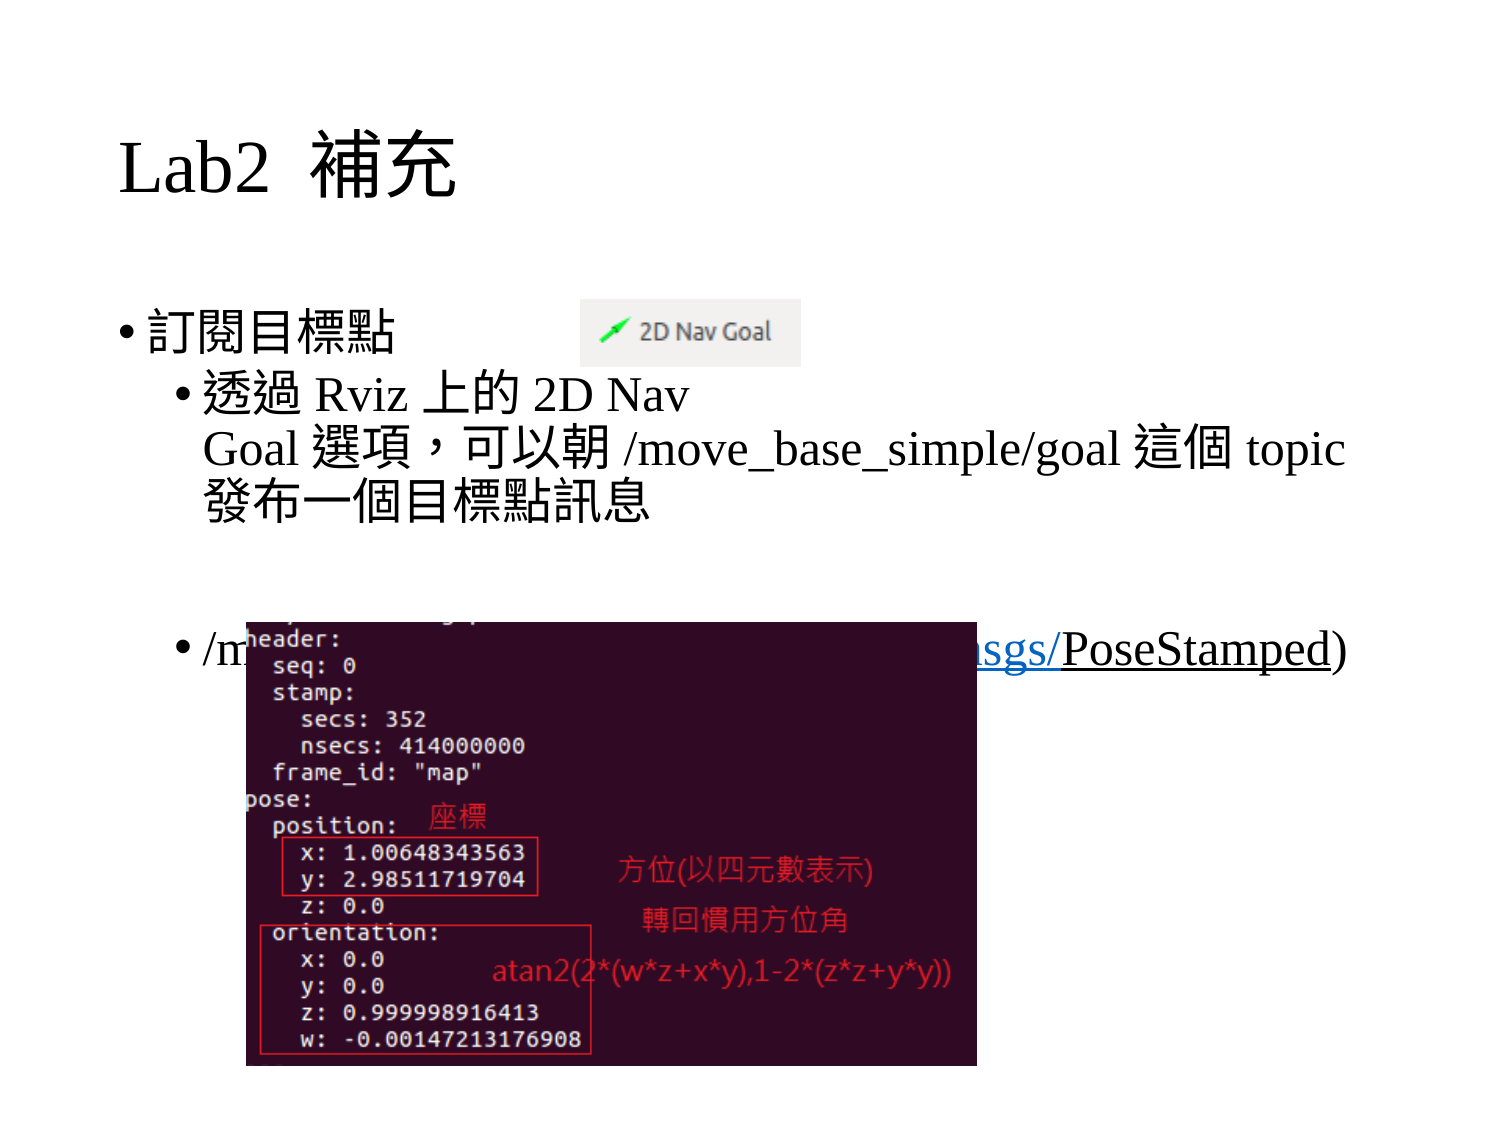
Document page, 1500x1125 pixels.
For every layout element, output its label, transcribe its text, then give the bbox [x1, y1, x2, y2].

picture [580, 299, 801, 367]
title Lab2 補充 [103, 59, 1397, 278]
list 訂閱目標點 透過Rviz上的2D Nav Goal選項，可以朝/move_base_simple/goal這個topic發布一個目標點訊息 /move_base_simple/goal (geometry_msgs/PoseStamped) [103, 299, 1397, 1014]
picture [246, 622, 977, 1066]
